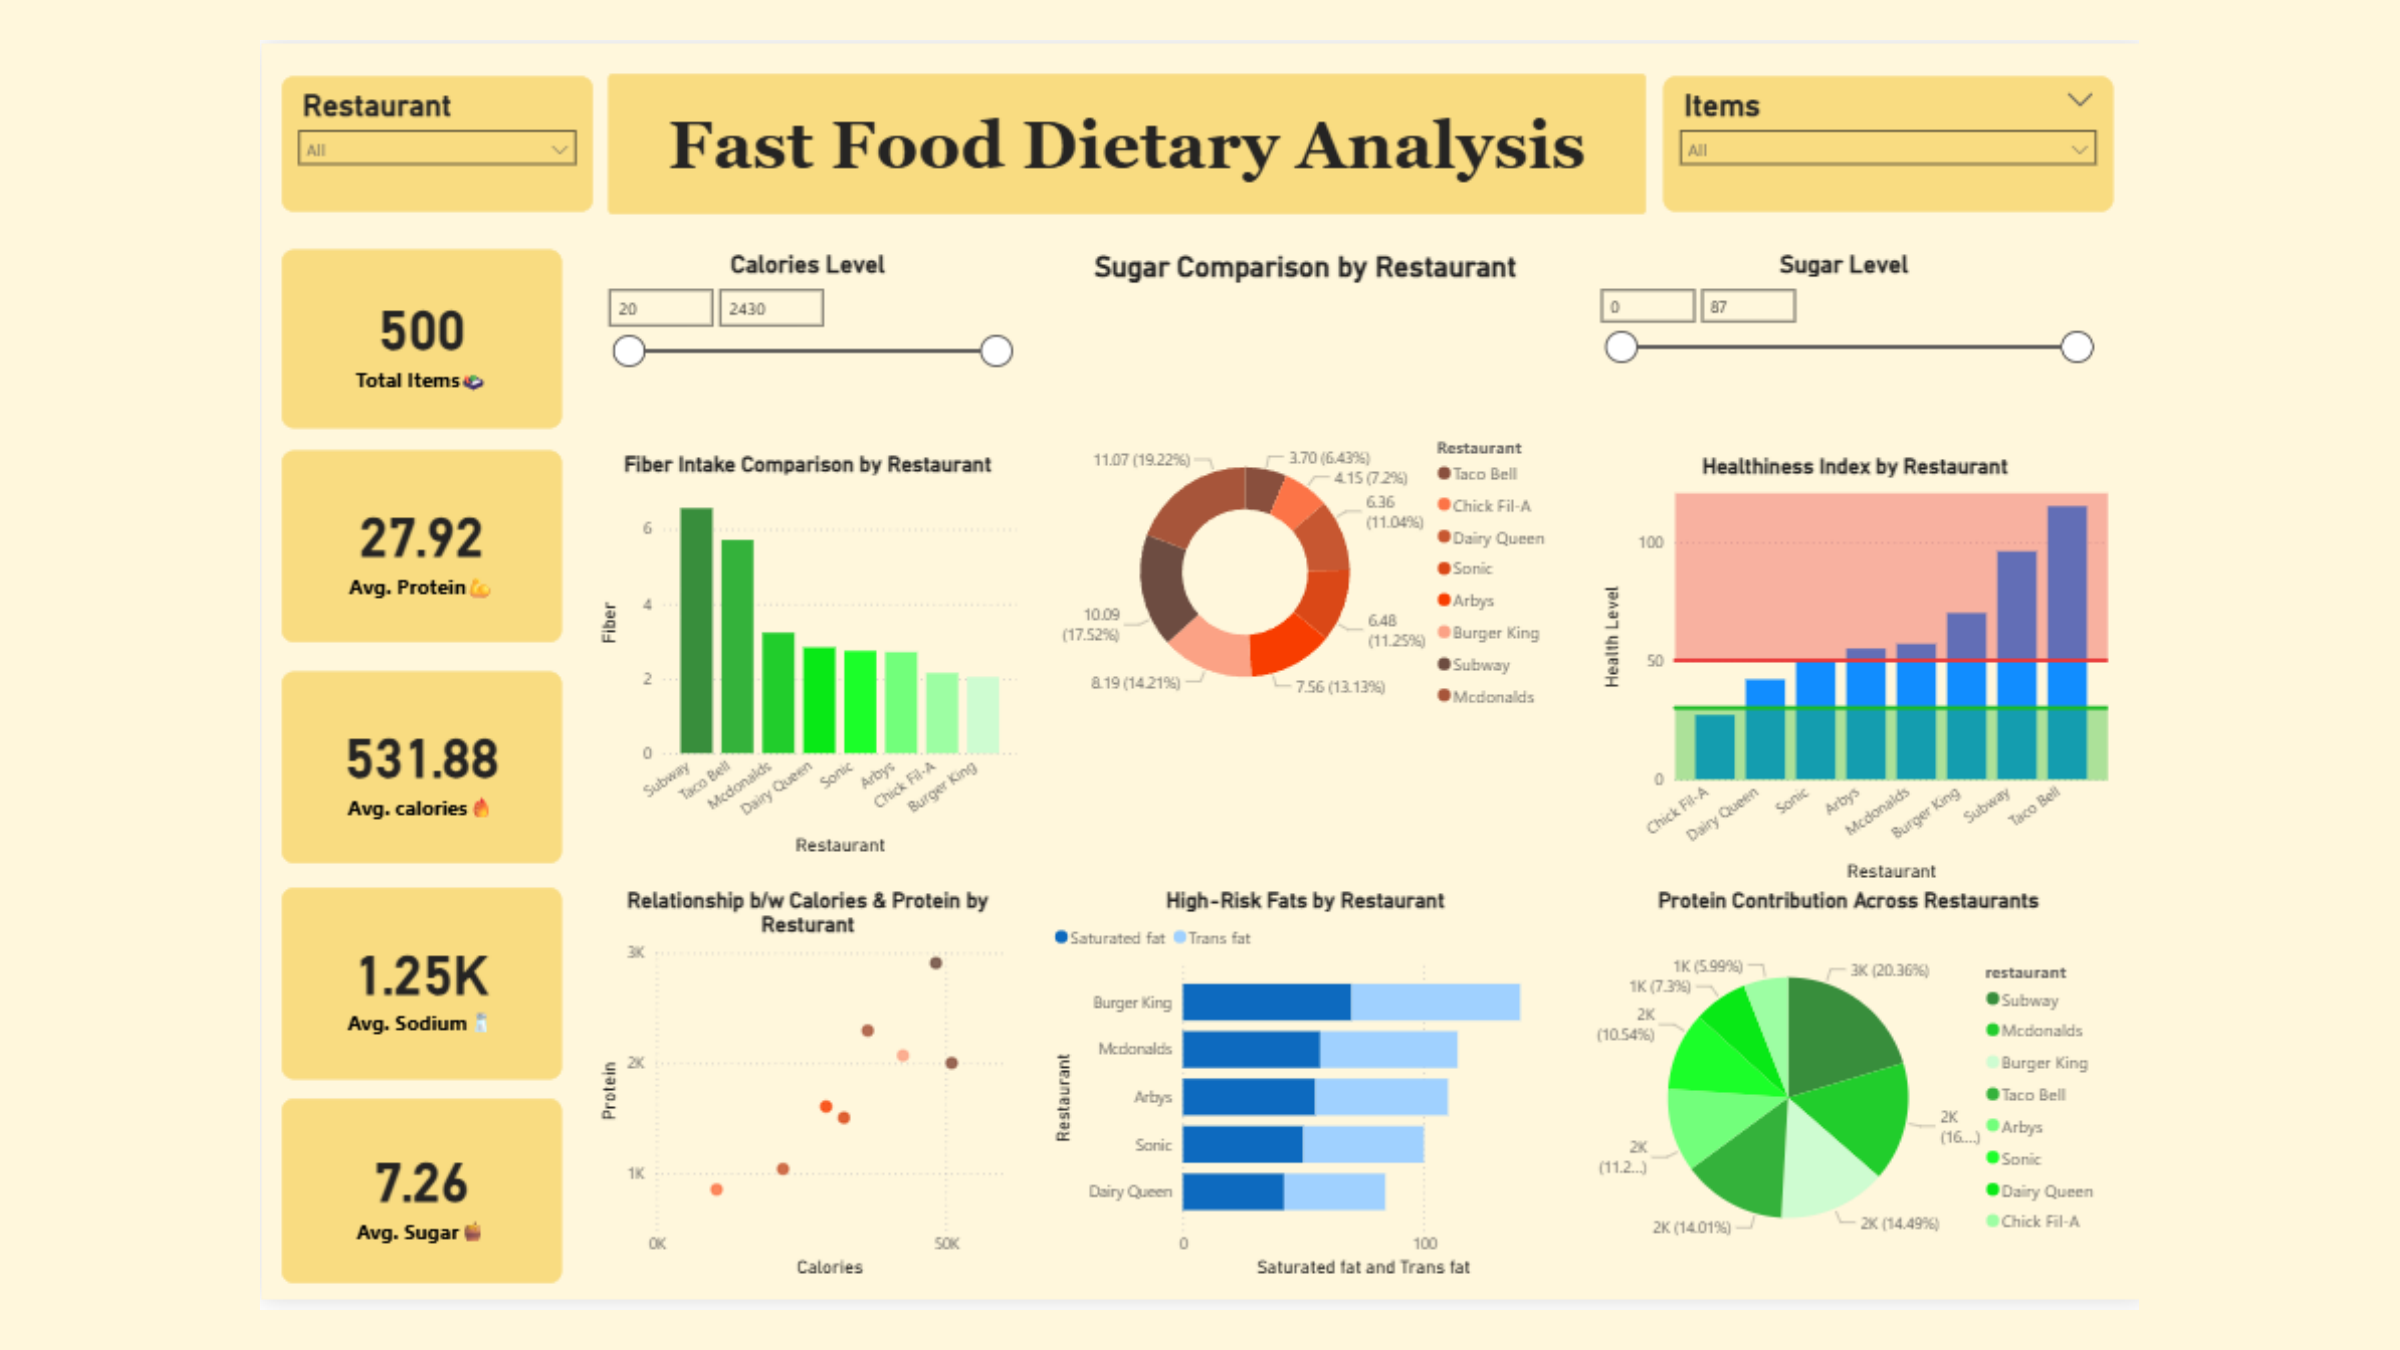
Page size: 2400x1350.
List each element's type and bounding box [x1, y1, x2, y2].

picture [260, 40, 2139, 1310]
